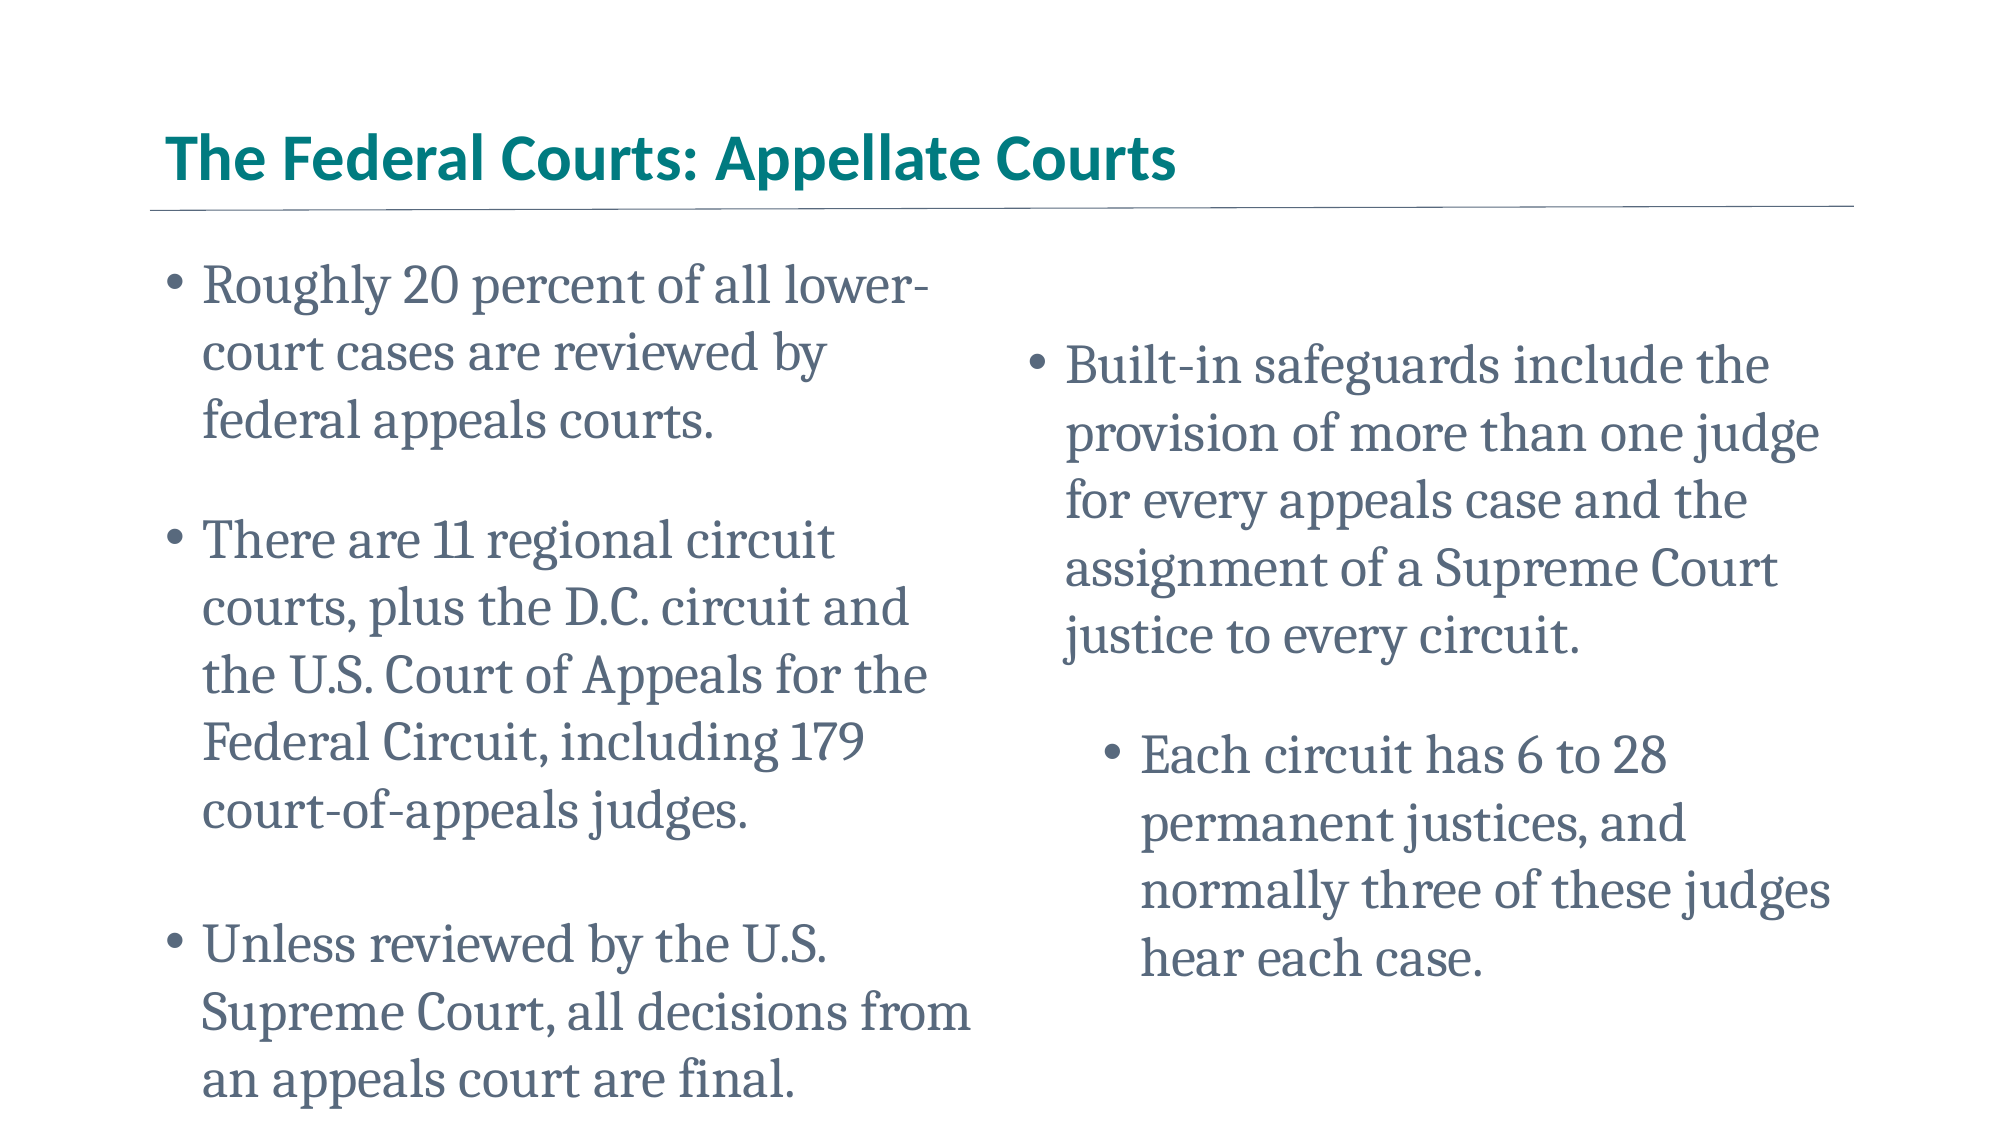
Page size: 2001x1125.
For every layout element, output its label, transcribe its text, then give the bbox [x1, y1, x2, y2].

list Built-in safeguards include the provision of more than one judge for every appeals case and the assignment of a Supreme Court justice to every circuit. Each circuit has 6 to 28 permanent justices, and normally three of these judges hear each case. [1012, 239, 1863, 1109]
title The Federal Courts: Appellate Courts [150, 107, 1875, 211]
list Roughly 20 percent of all lower-court cases are reviewed by federal appeals courts. There are 11 regional circuit courts, plus the D.C. circuit and the U.S. Court of Appeals for the Federal Circuit, including 179 court-of-appeals judges. Unless reviewed by the U.S. Supreme Court, all decisions from an appeals court are final. [150, 239, 1000, 1109]
